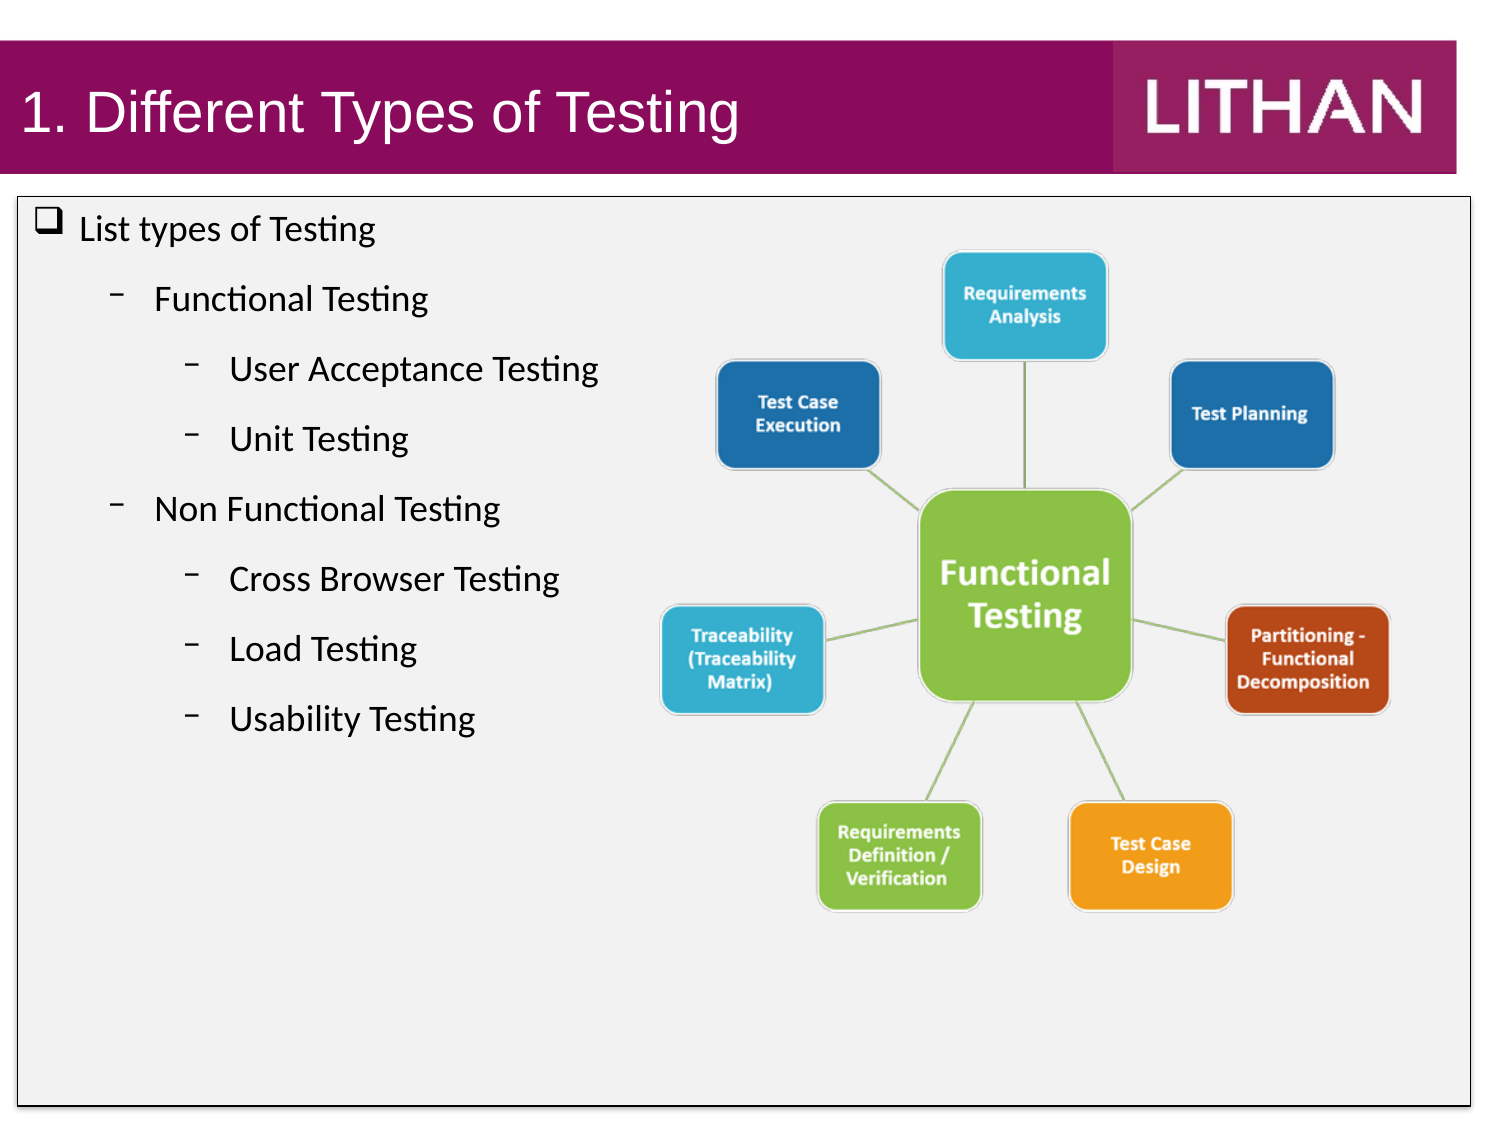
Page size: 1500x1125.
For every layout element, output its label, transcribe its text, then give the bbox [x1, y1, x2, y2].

text_box List types of Testing Functional Testing User Acceptance Testing Unit Testing Non Functional Testing Cross Browser Testing Load Testing Usability Testing [17, 196, 1471, 1107]
picture [643, 226, 1406, 935]
picture [0, 37, 1460, 178]
text_box 1. Different Types of Testing [5, 66, 1104, 152]
